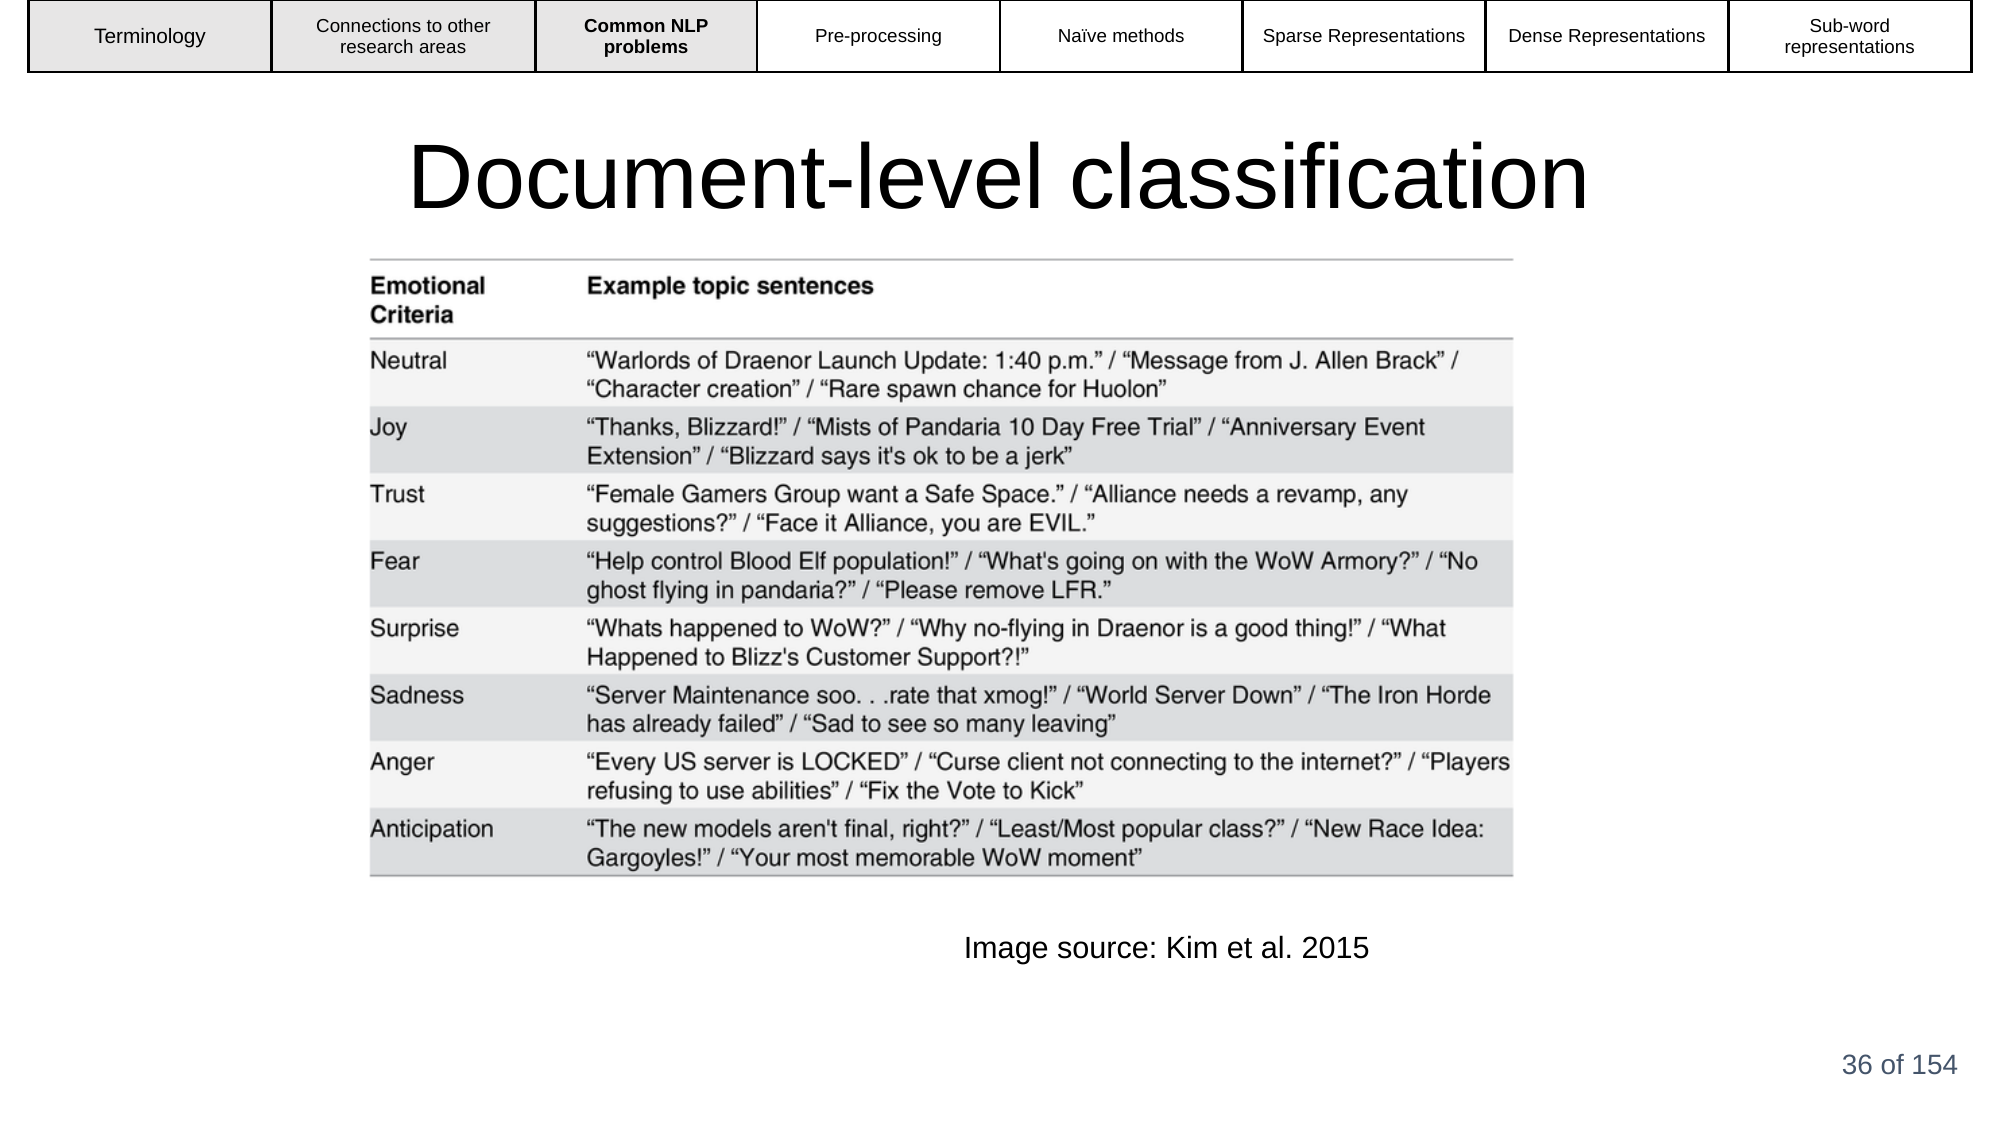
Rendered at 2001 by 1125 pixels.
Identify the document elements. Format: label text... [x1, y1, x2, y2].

table_header Naïve methods [1001, 1, 1241, 71]
table_header Sub-word representations [1730, 1, 1970, 71]
table_header Terminology [30, 1, 270, 71]
table_header Sparse Representations [1244, 1, 1484, 71]
title Document-level classification [68, 97, 1932, 223]
table_header Dense Representations [1487, 1, 1727, 71]
picture [369, 258, 1516, 882]
text_box Image source: Kim et al. 2015 [943, 917, 1515, 976]
table_header Pre-processing [758, 1, 999, 71]
slide_number ‹#› of 154 [1708, 1019, 1974, 1106]
table_header Common NLP problems [537, 1, 756, 71]
table_header Connections to other research areas [273, 1, 534, 71]
